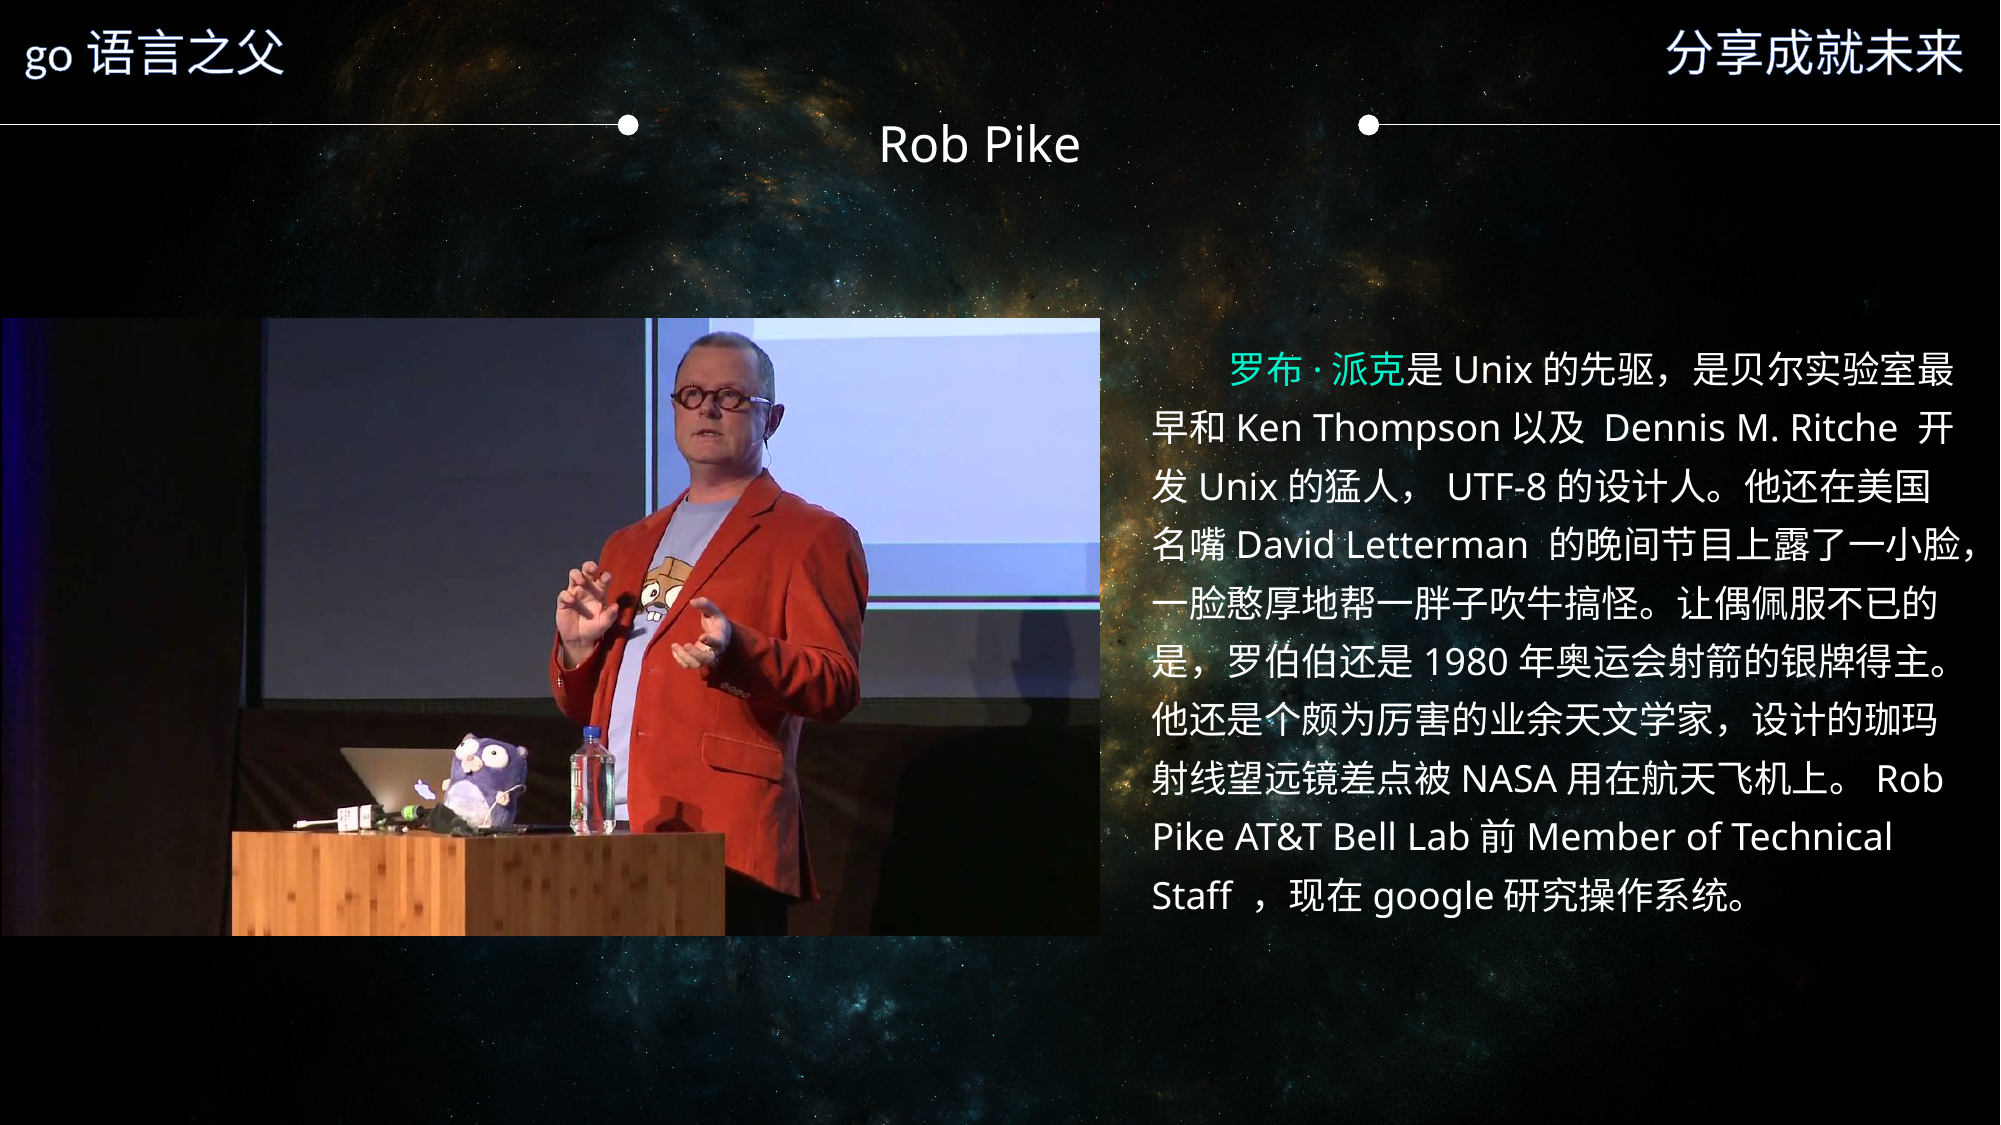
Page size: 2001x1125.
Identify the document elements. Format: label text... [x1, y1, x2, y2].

text_box Rob Pike [863, 105, 1137, 181]
text_box 分享成就未来 [1649, 13, 1980, 89]
text_box 罗布·派克是Unix的先驱，是贝尔实验室最早和Ken Thompson以及 Dennis M. Ritche 开发Unix的猛人，UTF-8的设计人。他还在美国名嘴David Letterman 的晚间节目上露了一小脸，一脸憨厚地帮一胖子吹牛搞怪。让偶佩服不已的是，罗伯伯还是1980年奥运会射箭的银牌得主。他还是个颇为厉害的业余天文学家，设计的珈玛射线望远镜差点被NASA用在航天飞机上。Rob Pike AT&T Bell Lab前Member of Technical Staff ，现在google研究操作系统。 [1140, 326, 1980, 923]
picture [0, 0, 2000, 1125]
text_box go语言之父 [9, 13, 301, 89]
